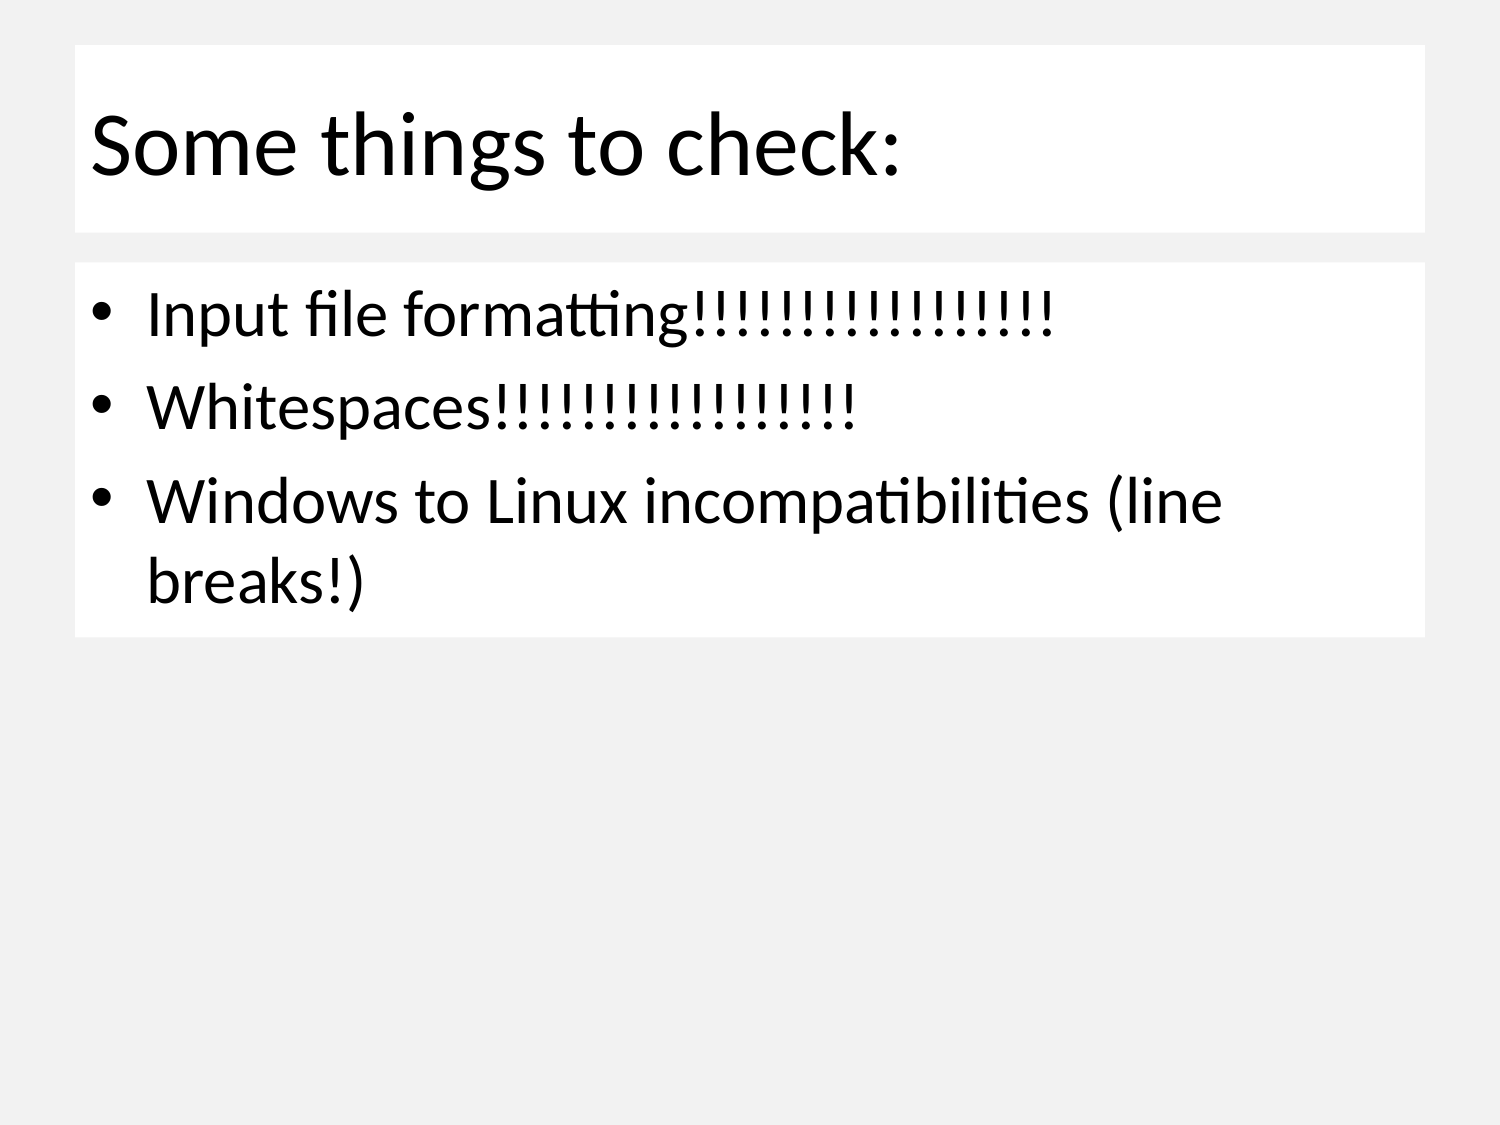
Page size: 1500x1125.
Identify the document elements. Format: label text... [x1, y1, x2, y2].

list Input file formatting!!!!!!!!!!!!!!!!! Whitespaces!!!!!!!!!!!!!!!!! Windows to Linux incompatibilities (line breaks!) [75, 262, 1425, 638]
title Some things to check: [75, 45, 1425, 233]
